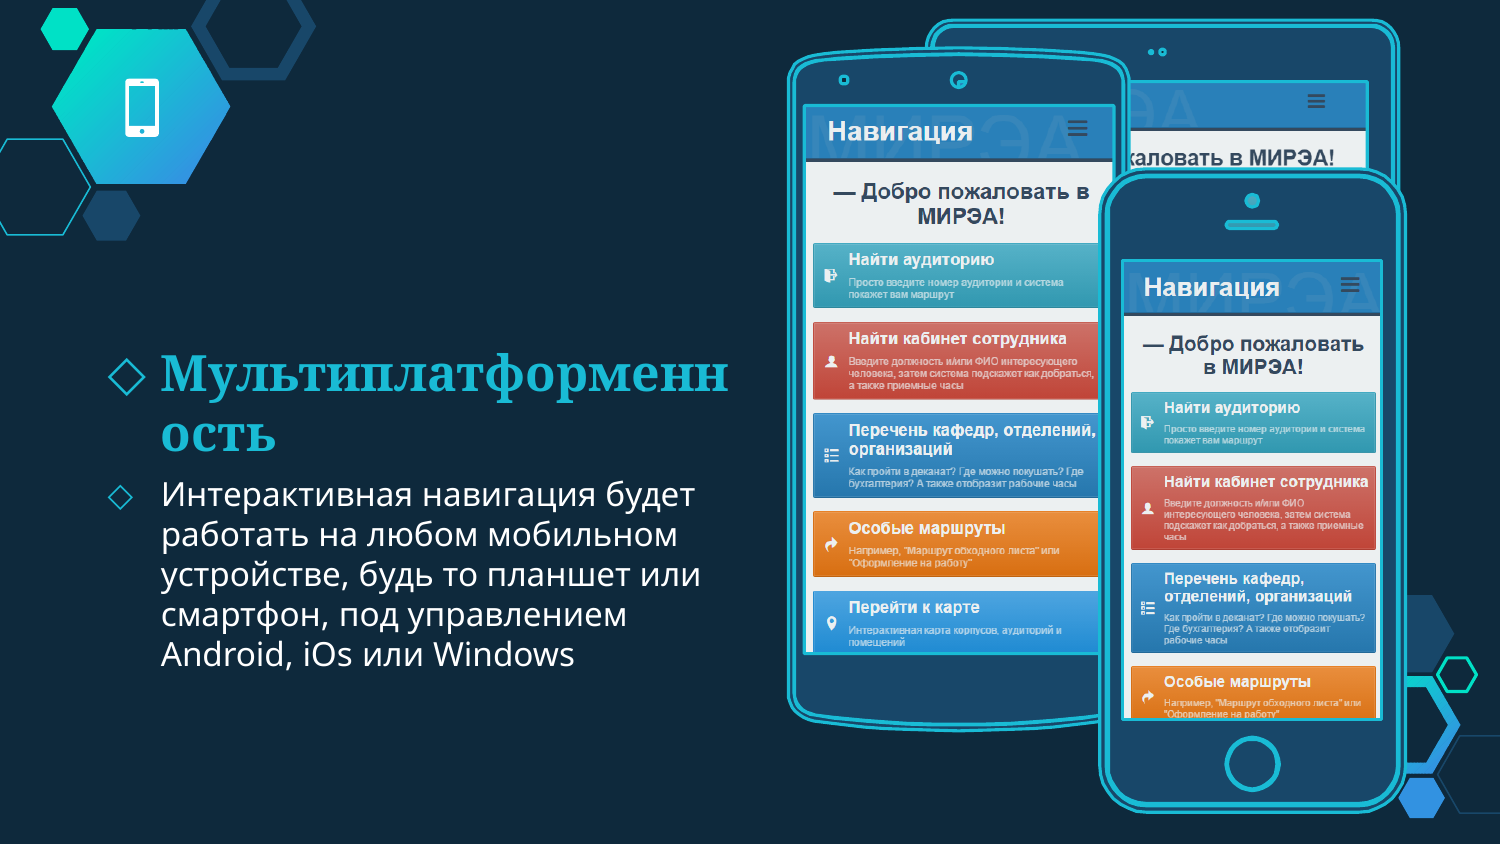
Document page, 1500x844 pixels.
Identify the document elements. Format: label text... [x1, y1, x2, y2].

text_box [926, 19, 1399, 167]
list Мультиплатформенность Интерактивная навигация будет работать на любом мобильном устройстве, будь то планшет или смартфон, под управлением Android, iOs или Windows [75, 242, 748, 689]
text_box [788, 47, 1130, 732]
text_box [1099, 168, 1406, 813]
text_box [125, 78, 159, 137]
